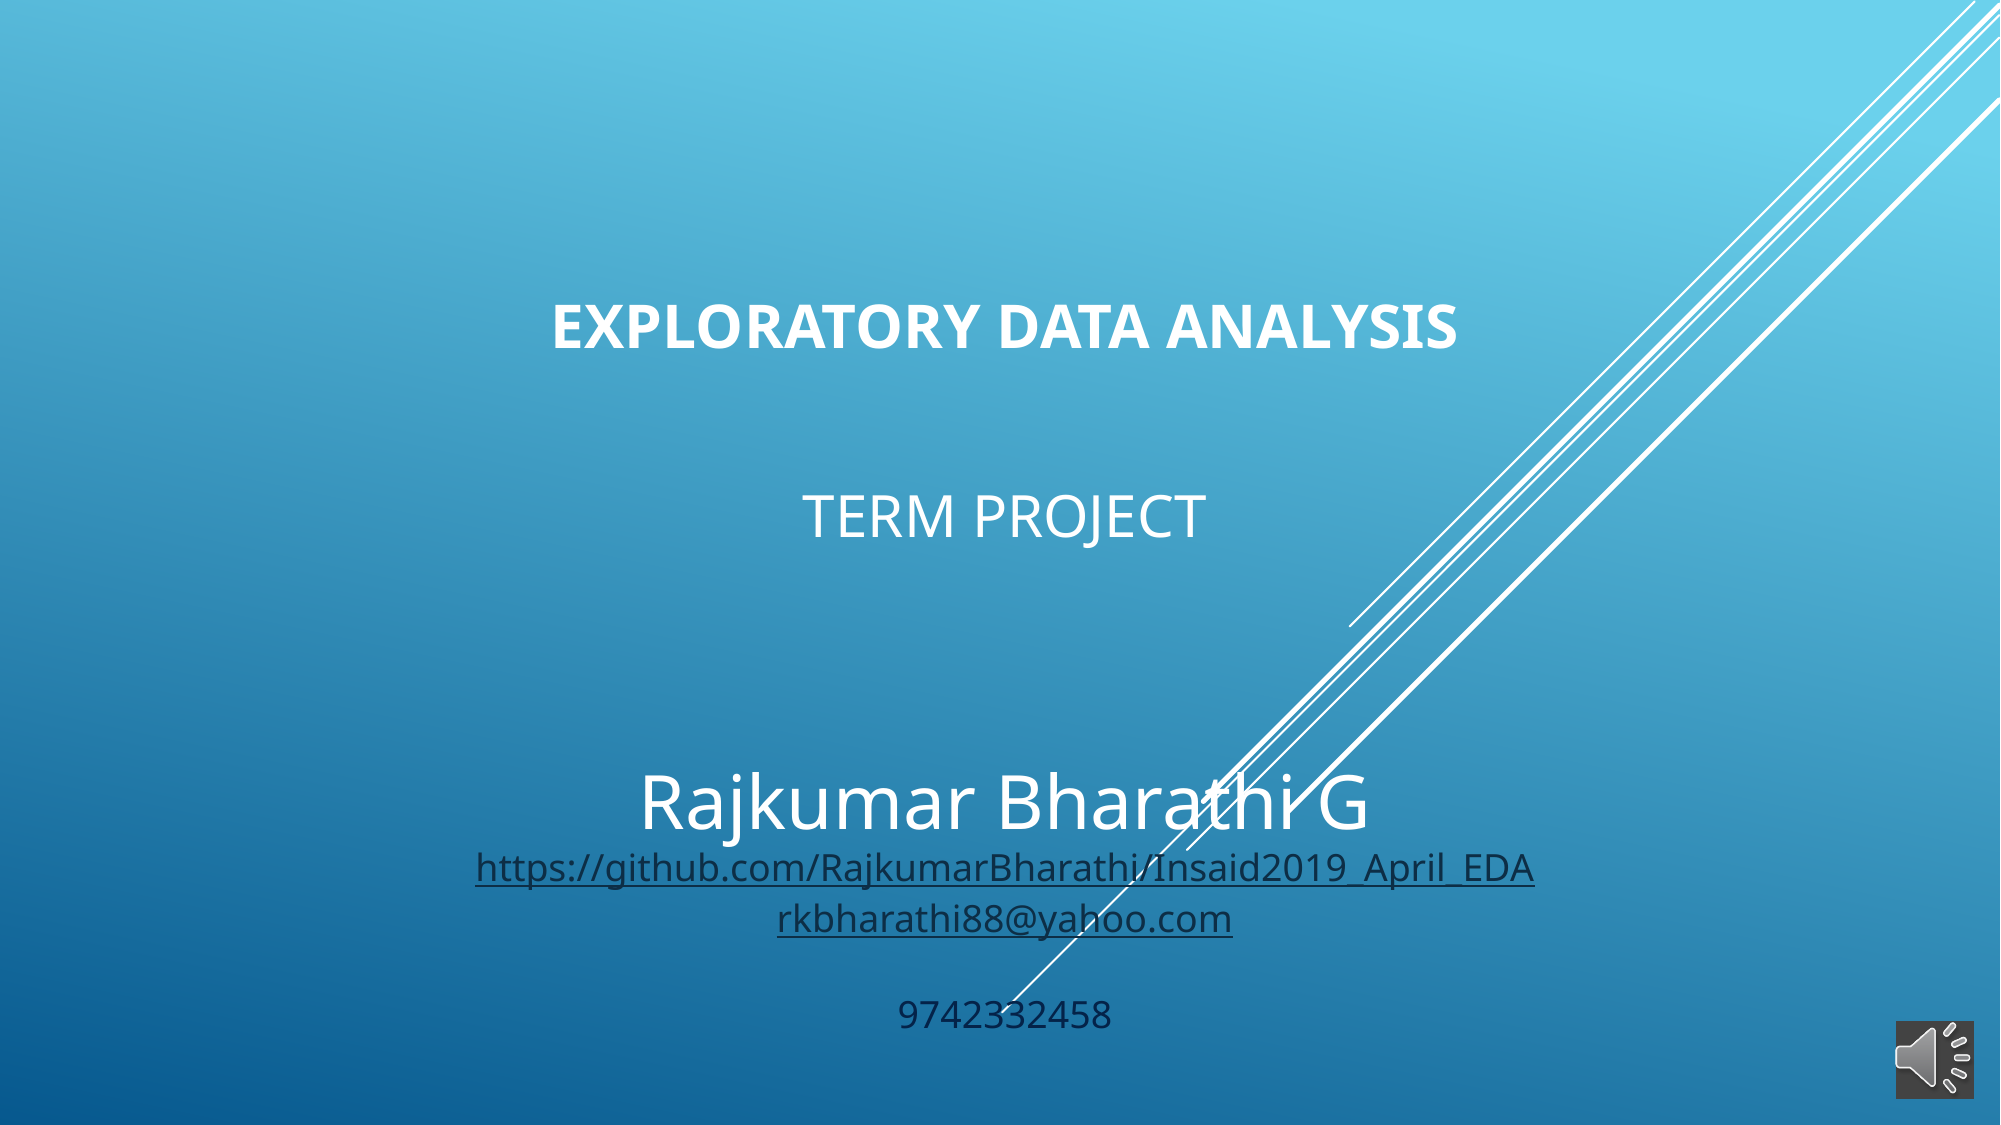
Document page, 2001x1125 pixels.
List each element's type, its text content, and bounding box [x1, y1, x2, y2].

text_box Rajkumar Bharathi G https://github.com/RajkumarBharathi/Insaid2019_April_EDA rkbharathi88@yahoo.com 9742332458 [300, 746, 1710, 1044]
text_box TERM PROJECT [715, 471, 1294, 557]
picture [1894, 1019, 1976, 1101]
title Exploratory Data Analysis [180, 61, 1830, 368]
